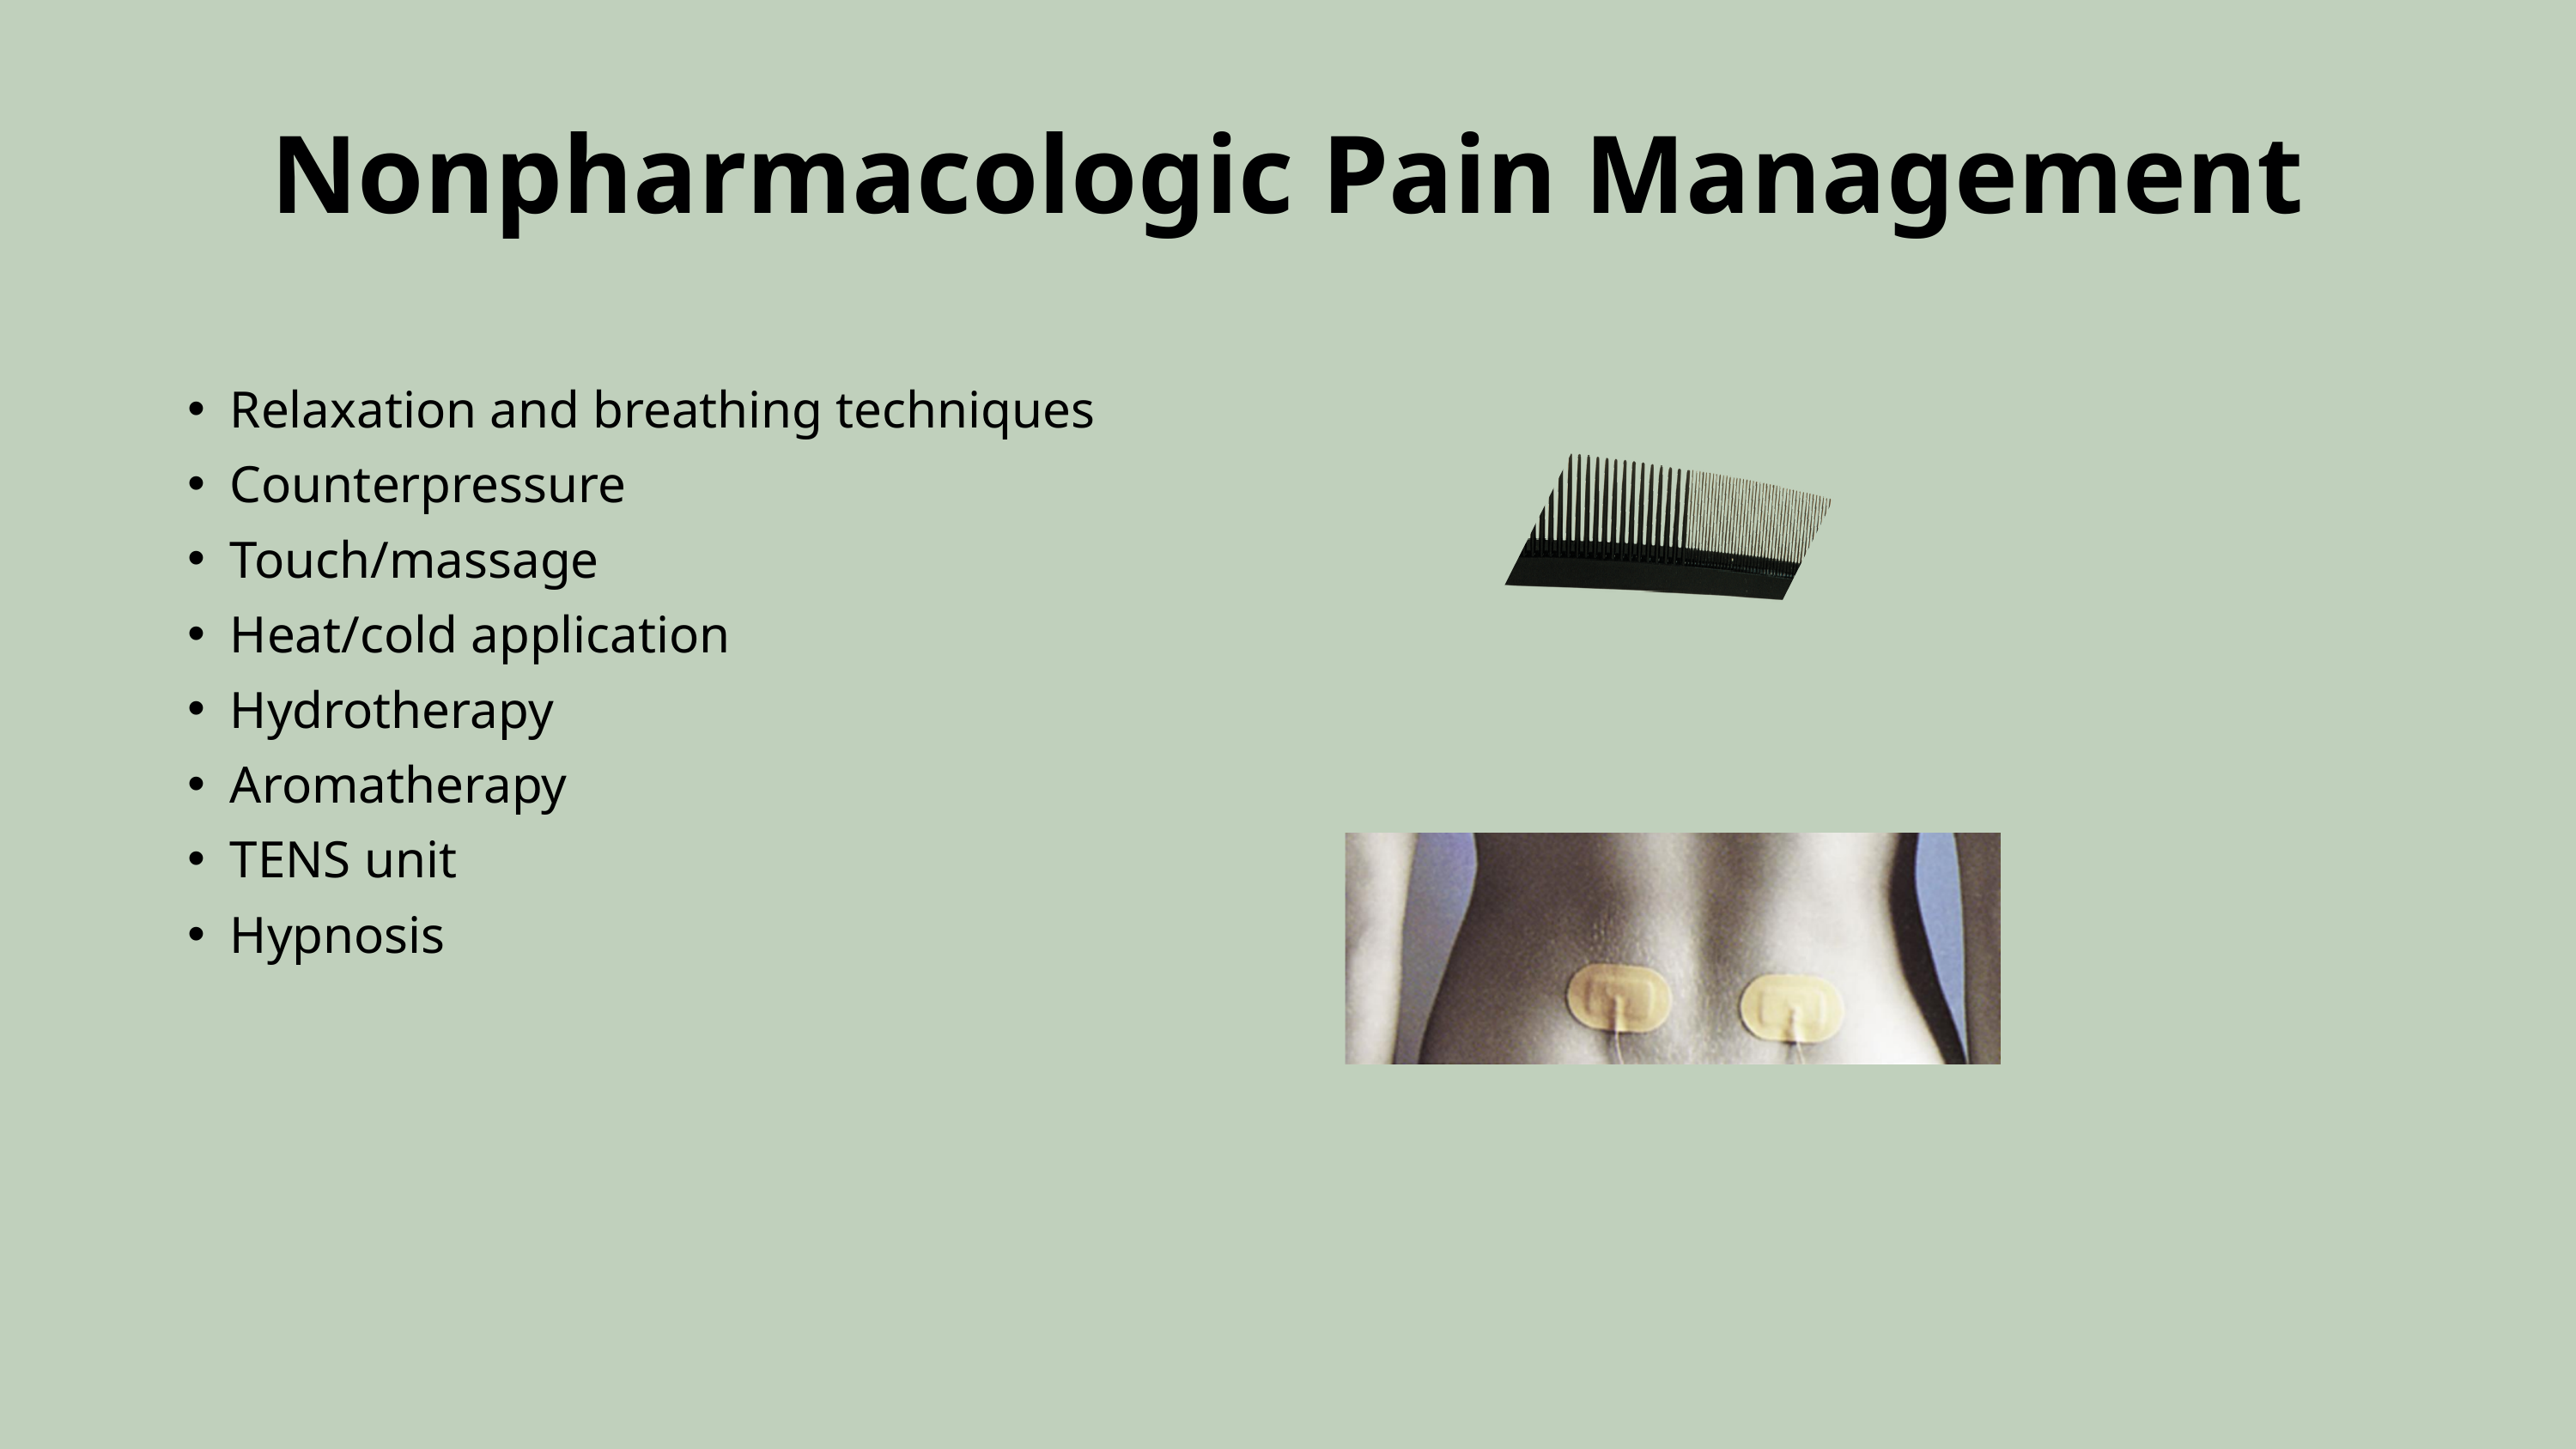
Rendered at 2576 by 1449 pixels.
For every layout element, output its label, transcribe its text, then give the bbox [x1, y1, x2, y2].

text_box [1345, 833, 2001, 1064]
text_box Nonpharmacologic Pain Management [161, 111, 2415, 235]
text_box [1469, 300, 1876, 769]
text_box Relaxation and breathing techniques Counterpressure Touch/massage Heat/cold application Hydrotherapy Aromatherapy TENS unit Hypnosis [144, 362, 2432, 963]
